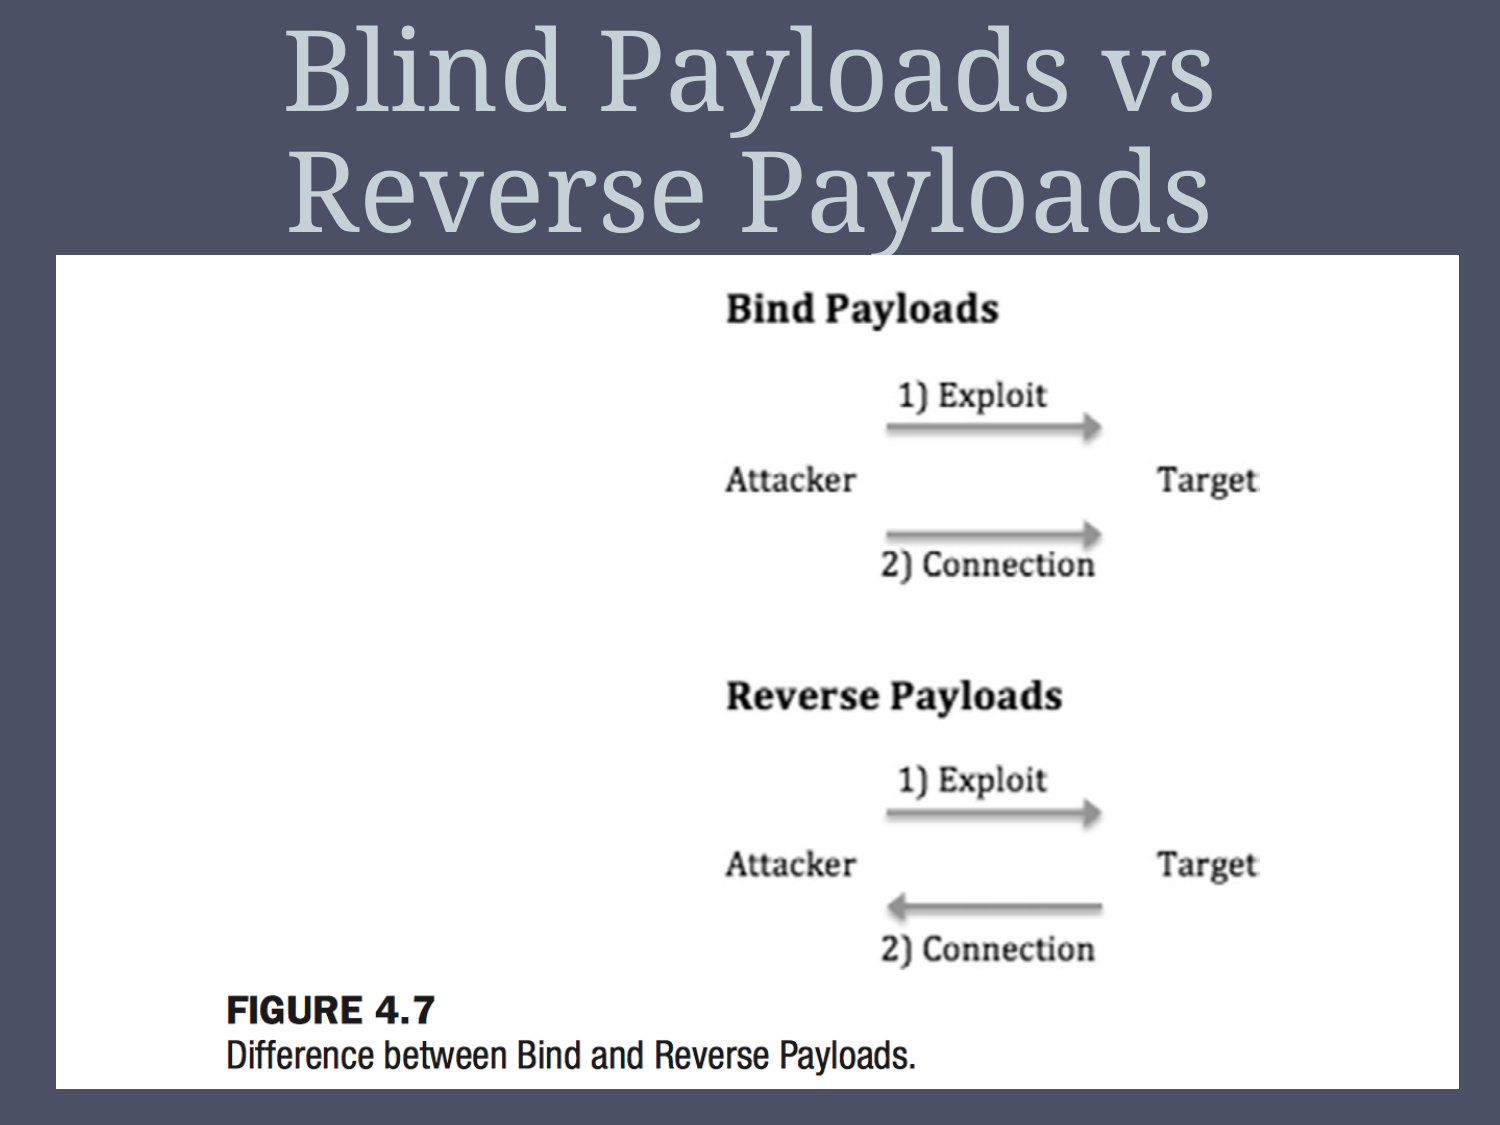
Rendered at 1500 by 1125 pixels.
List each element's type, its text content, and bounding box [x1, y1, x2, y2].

picture [56, 255, 1459, 1090]
title Blind Payloads vs Reverse Payloads [75, 0, 1425, 253]
